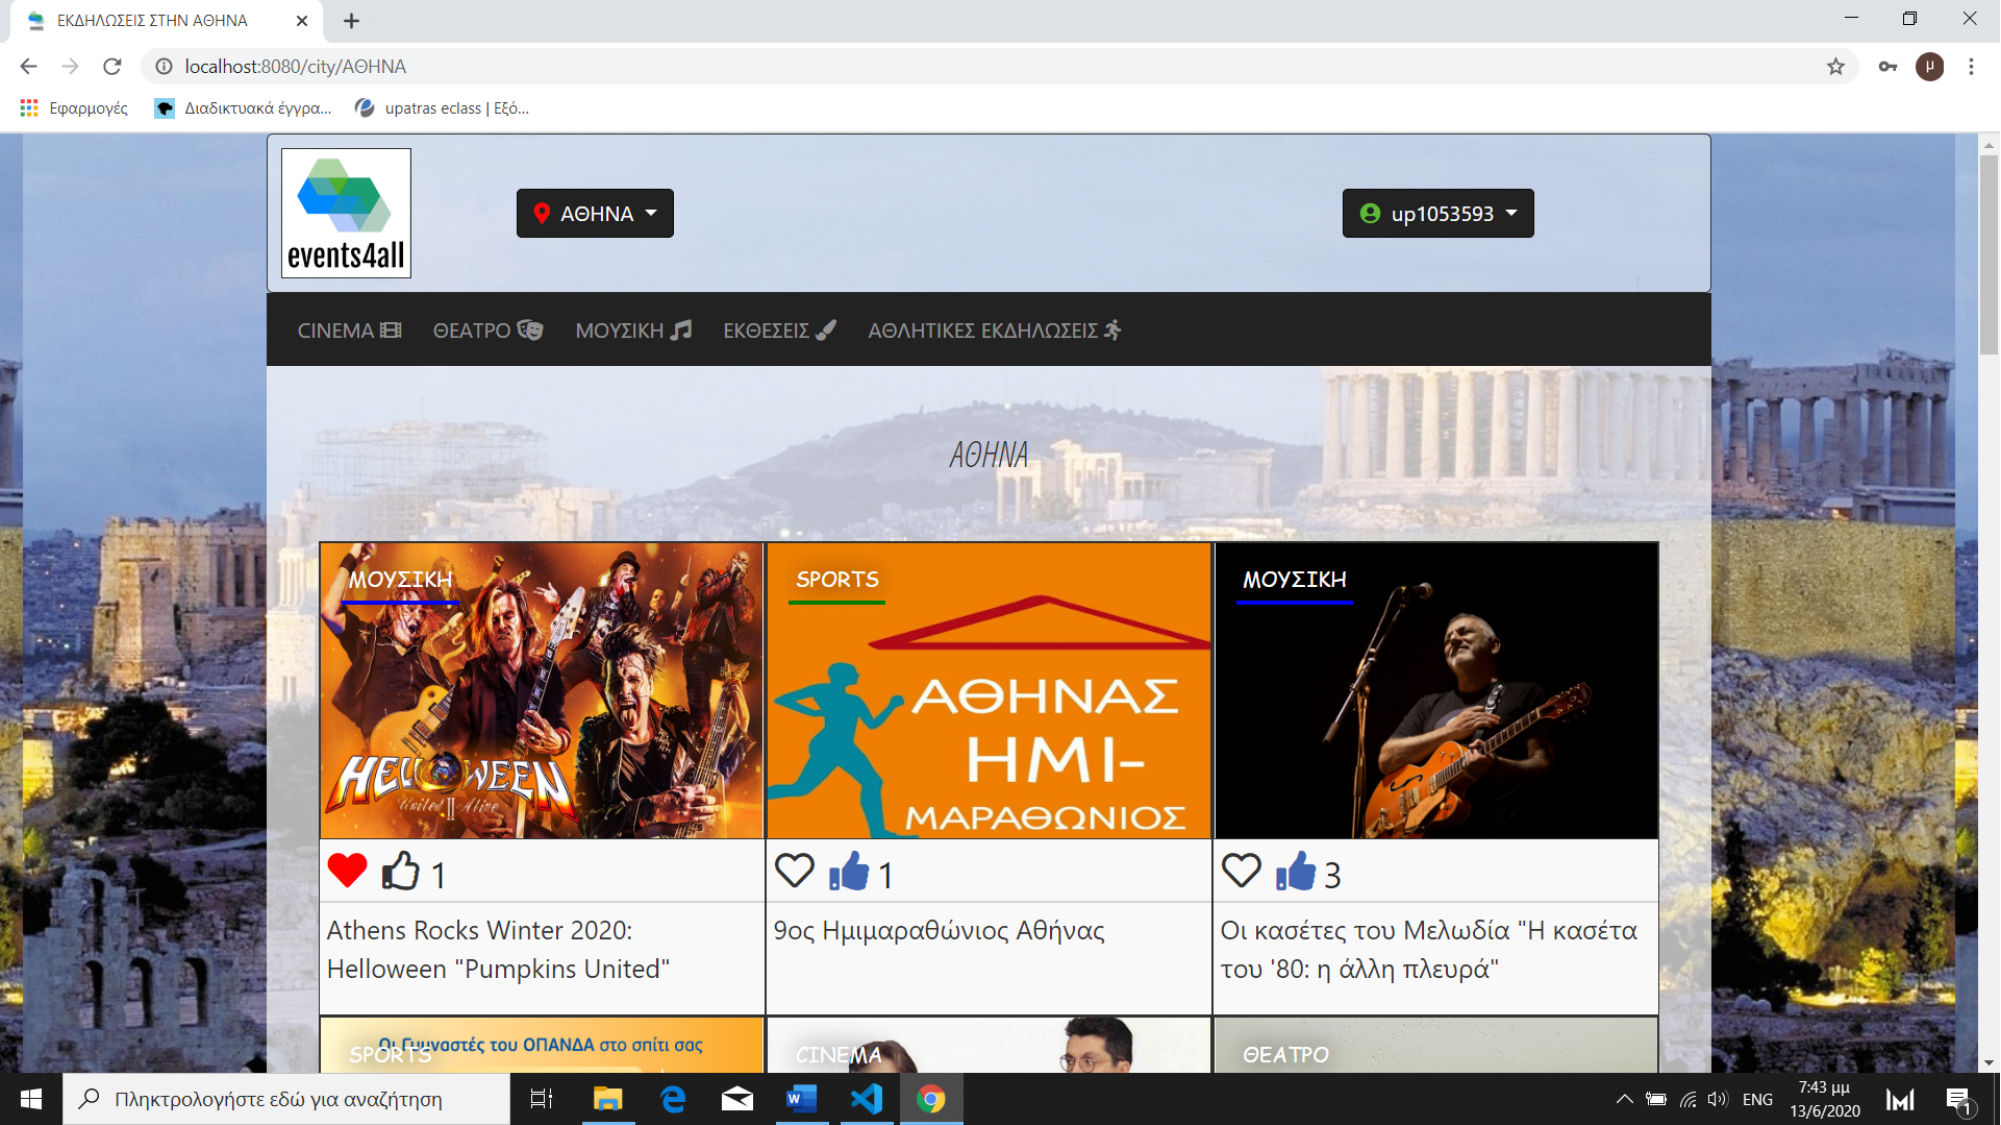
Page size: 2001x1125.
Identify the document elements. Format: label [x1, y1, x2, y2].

list [0, 0, 2000, 1125]
